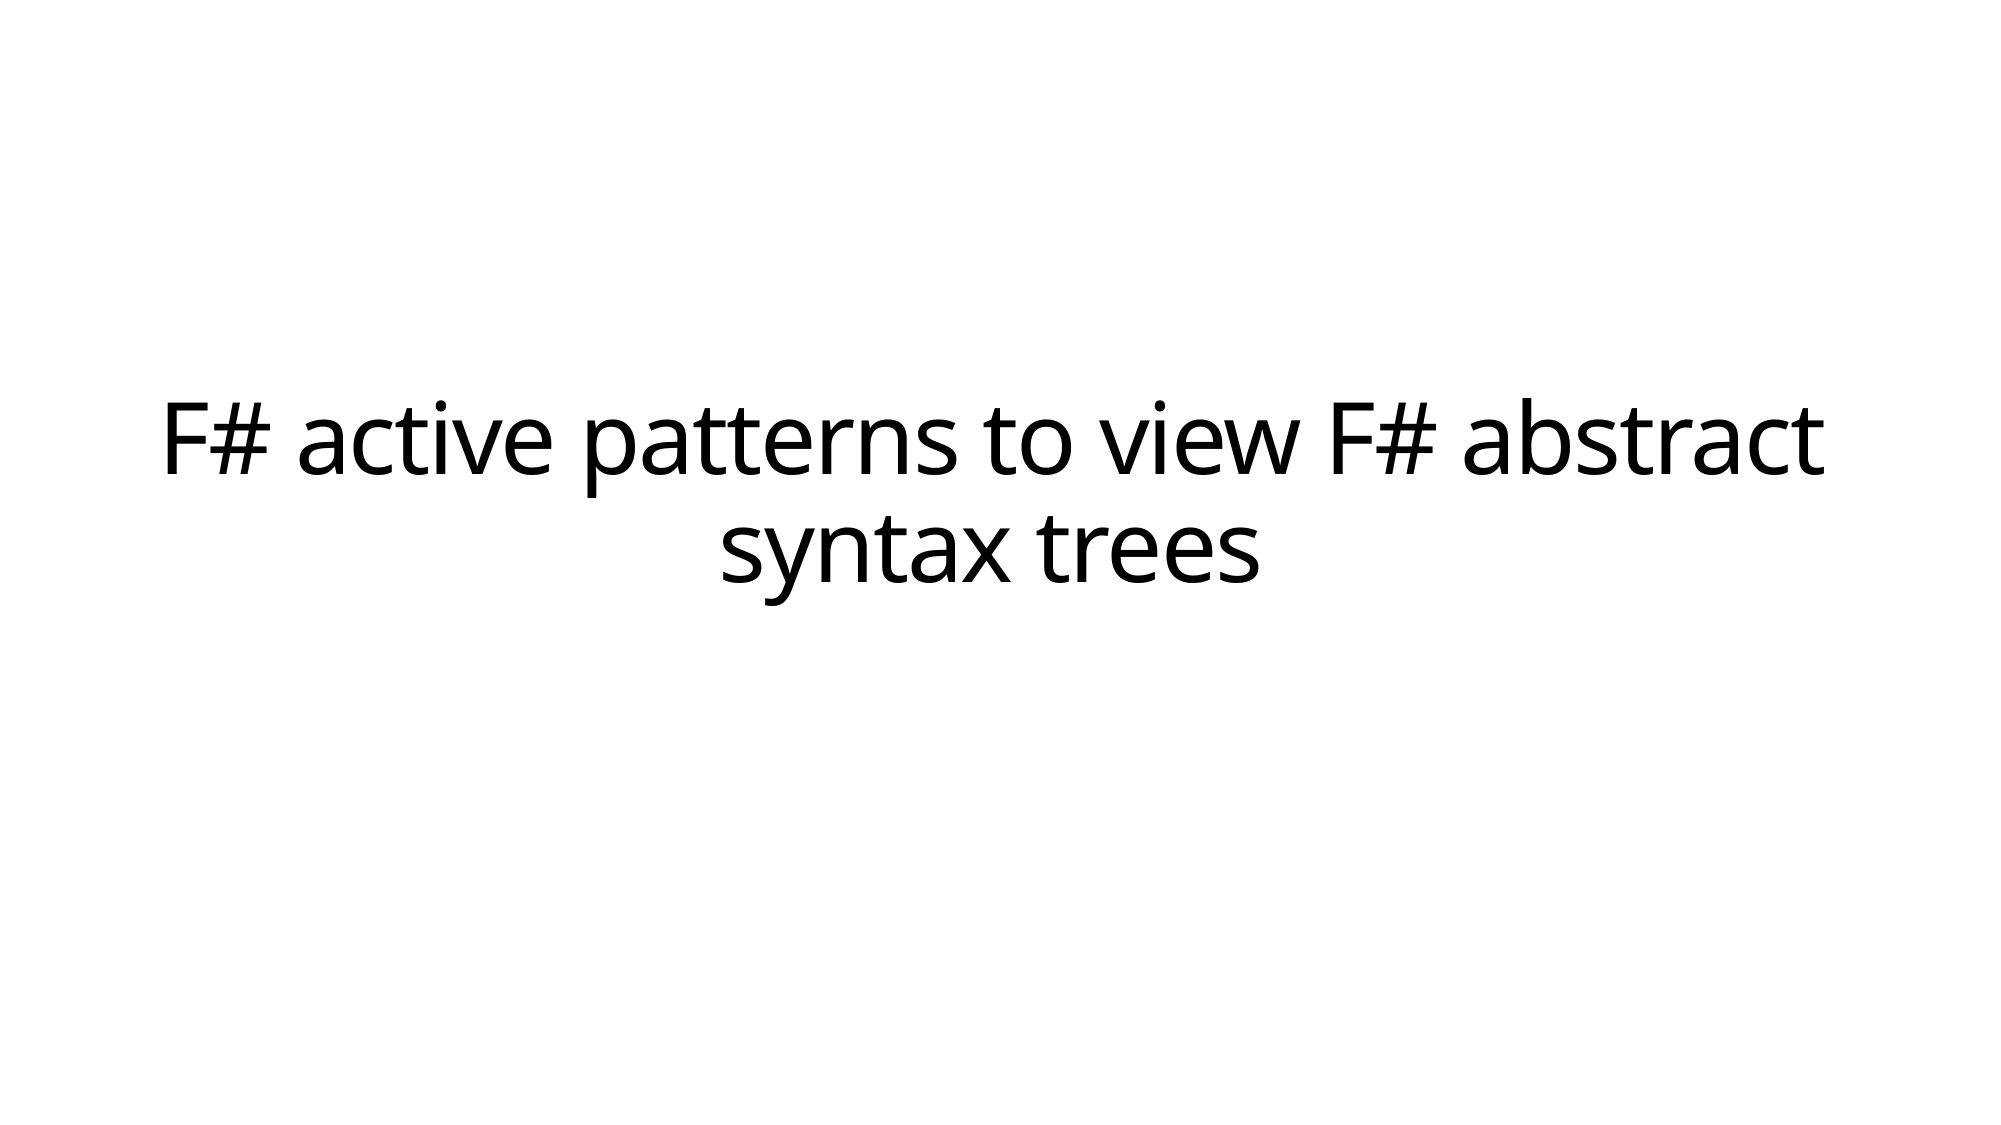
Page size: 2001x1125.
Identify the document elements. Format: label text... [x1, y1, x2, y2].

title F# active patterns to view F# abstract syntax trees [75, 388, 1908, 607]
